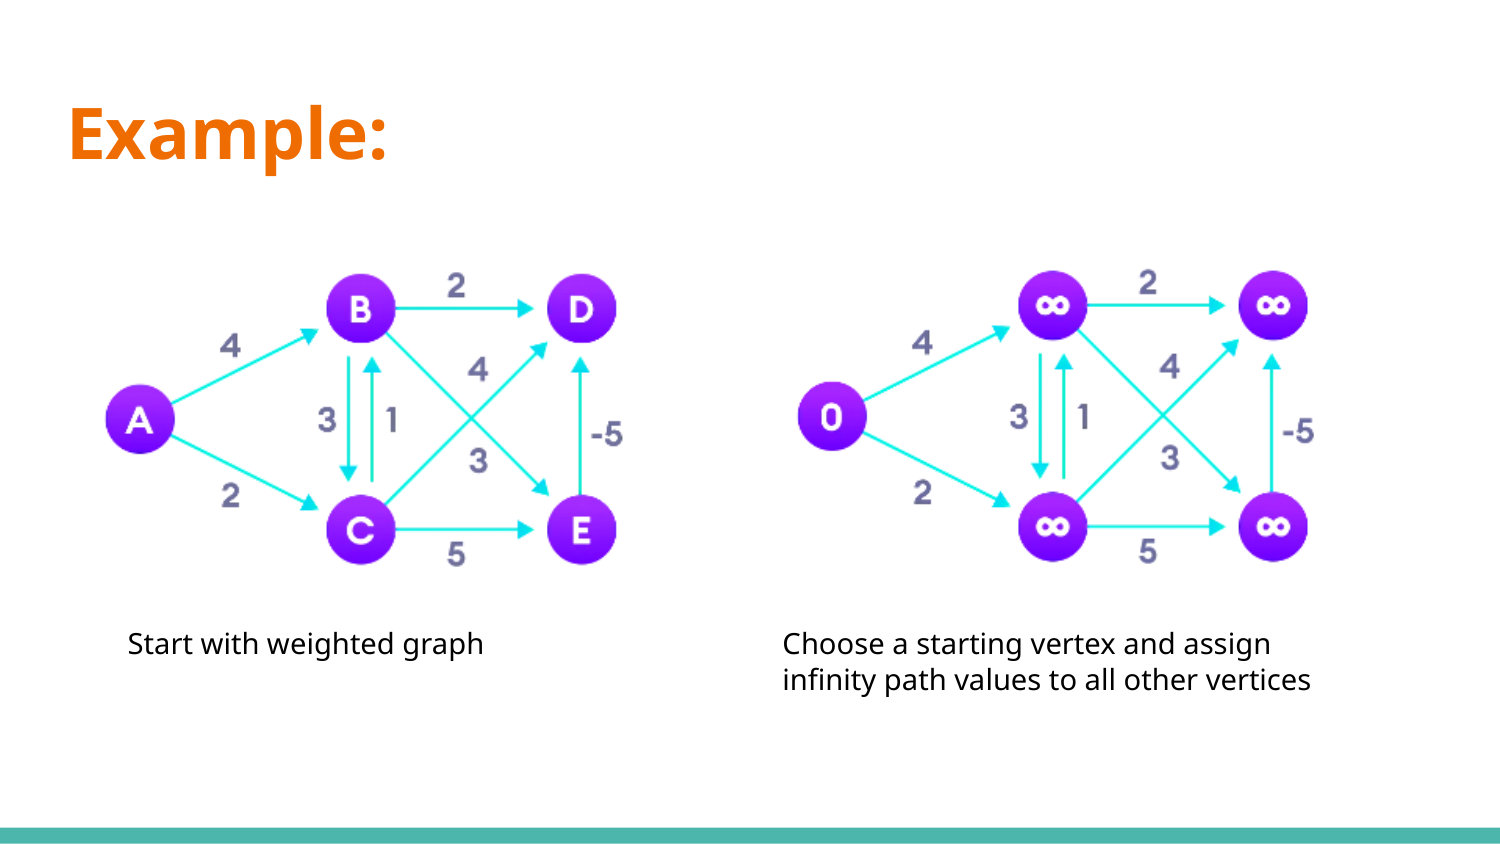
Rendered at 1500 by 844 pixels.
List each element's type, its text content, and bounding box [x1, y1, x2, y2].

text_box Start with weighted graph [112, 613, 630, 676]
title Example: [51, 72, 1449, 189]
picture [63, 246, 679, 604]
picture [749, 238, 1365, 612]
text_box Choose a starting vertex and assign infinity path values to all other vertices [767, 620, 1347, 711]
